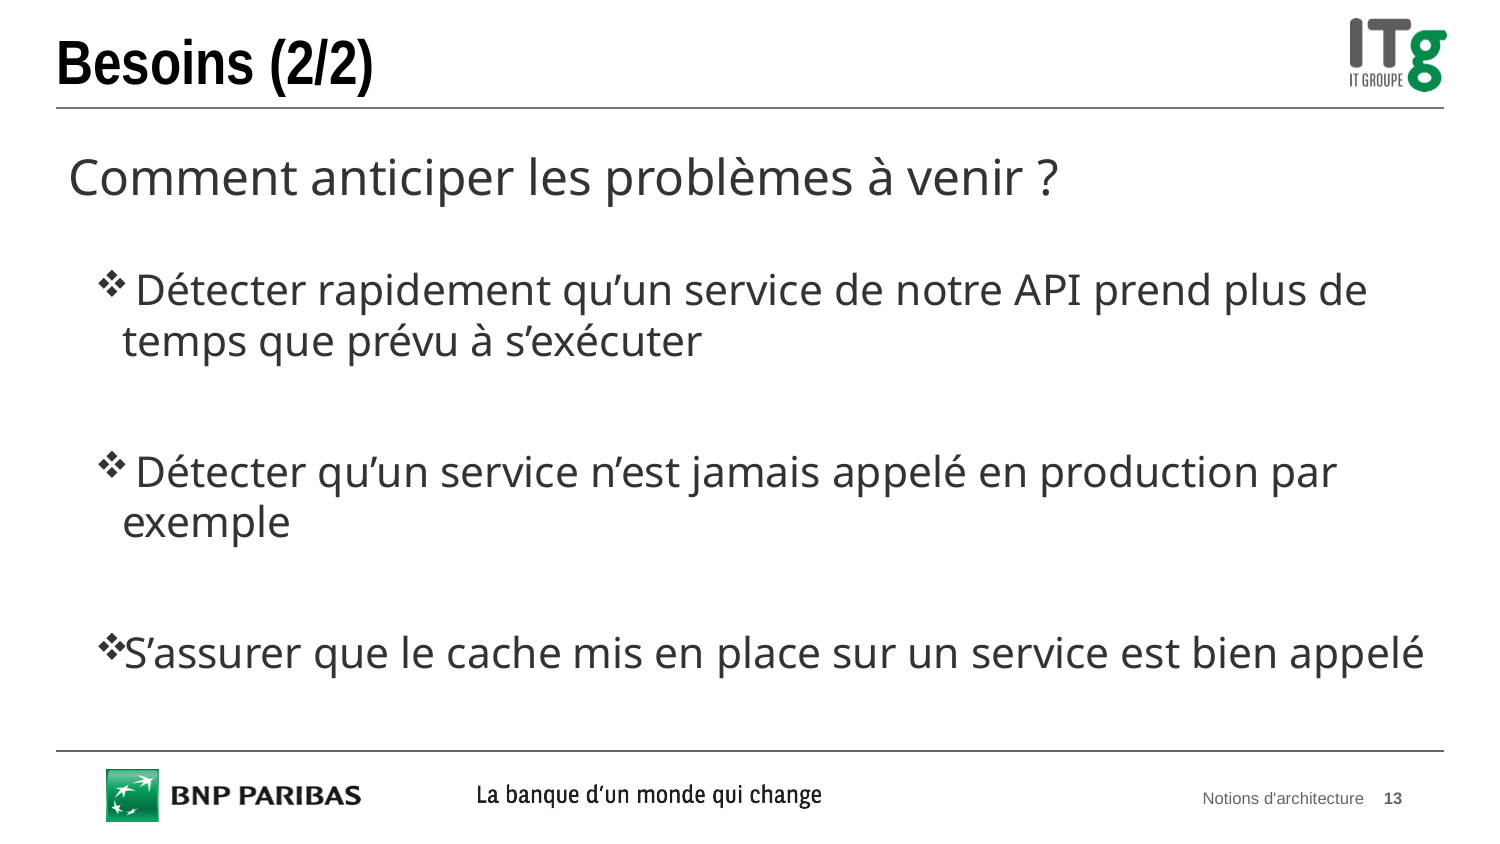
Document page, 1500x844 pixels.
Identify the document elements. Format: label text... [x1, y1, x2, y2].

footer Notions d'architecture [1033, 786, 1365, 810]
slide_number 13 [1372, 786, 1403, 810]
list Comment anticiper les problèmes à venir ? Détecter rapidement qu’un service de notre API prend plus de temps que prévu à s’exécuter Détecter qu’un service n’est jamais appelé en production par exemple S’assurer que le cache mis en place sur un service est bien appelé [53, 138, 1441, 706]
picture [106, 769, 361, 822]
picture [478, 784, 821, 809]
title Besoins (2/2) [56, 14, 1444, 106]
